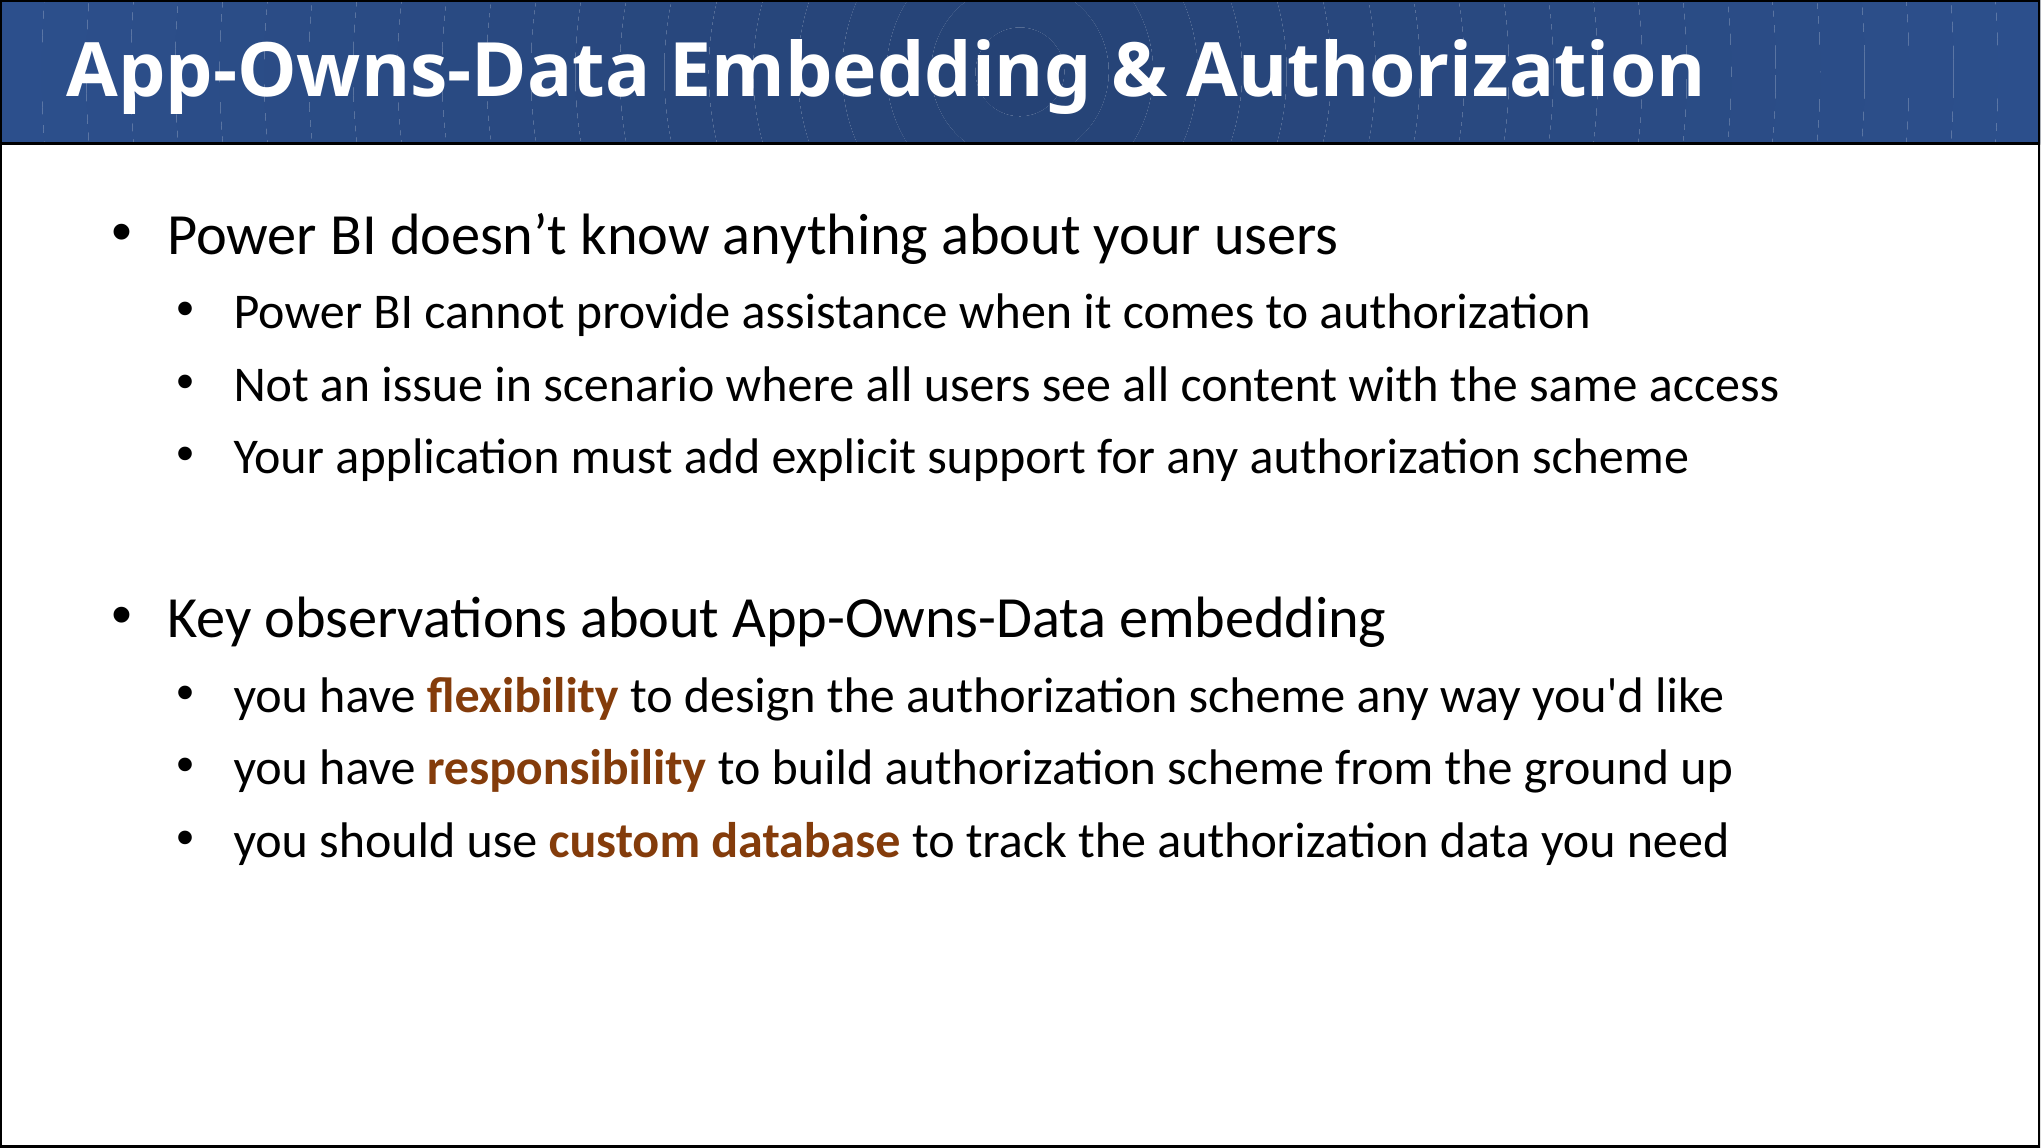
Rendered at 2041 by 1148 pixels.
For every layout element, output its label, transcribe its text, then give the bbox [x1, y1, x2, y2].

title App-Owns-Data Embedding & Authorization [51, 31, 1988, 113]
list Power BI doesn’t know anything about your users Power BI cannot provide assistance when it comes to authorization Not an issue in scenario where all users see all content with the same access Your application must add explicit support for any authorization scheme Key observations about App-Owns-Data embedding you have flexibility to design the authorization scheme any way you'd like you have responsibility to build authorization scheme from the ground up you should use custom database to track the authorization data you need [96, 188, 1941, 956]
